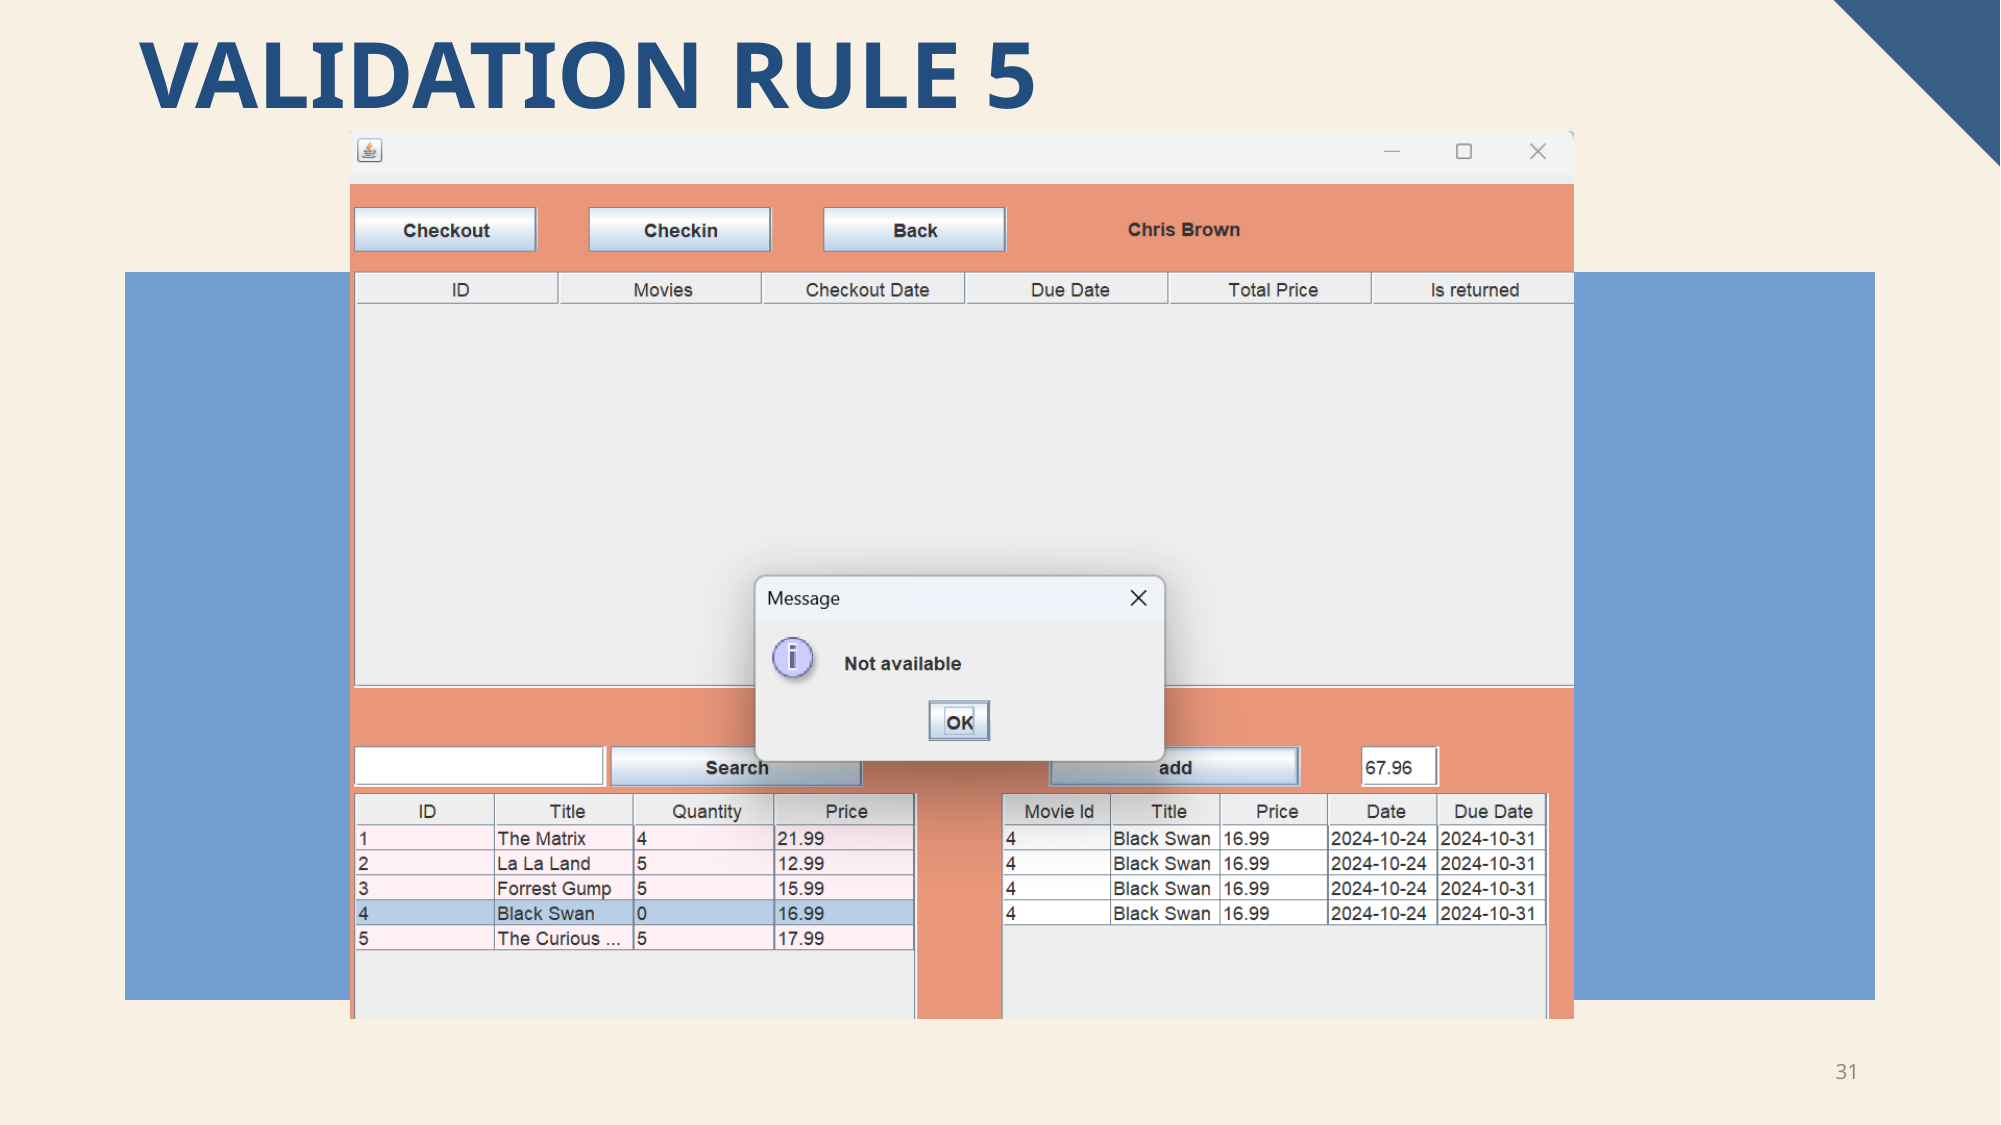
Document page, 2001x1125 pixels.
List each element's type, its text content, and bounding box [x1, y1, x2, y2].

slide_number 31 [1799, 1042, 1875, 1103]
picture [350, 131, 1574, 1019]
title Validation Rule 5 [124, 22, 1875, 240]
